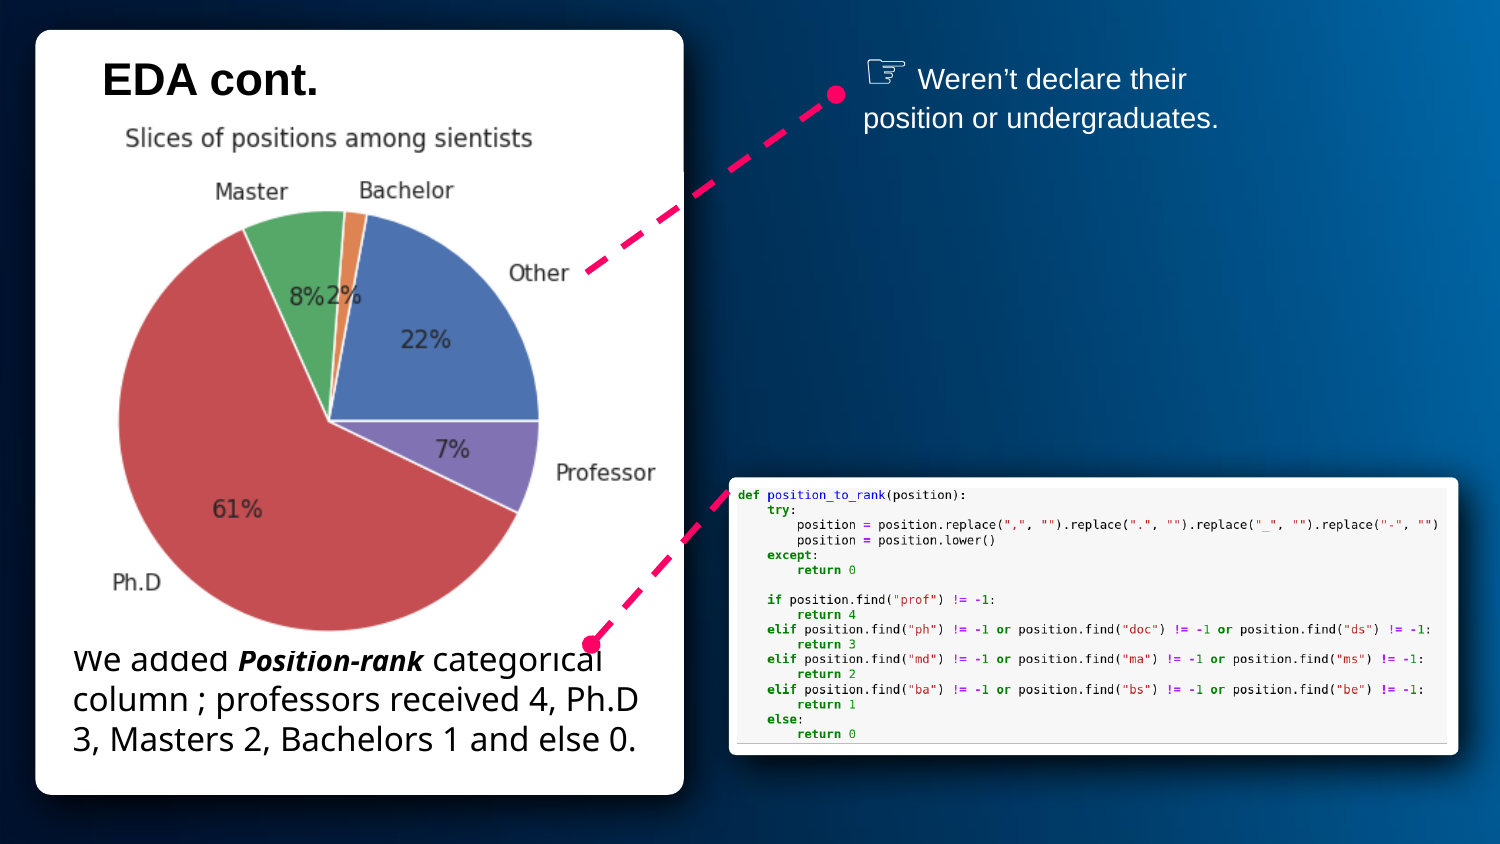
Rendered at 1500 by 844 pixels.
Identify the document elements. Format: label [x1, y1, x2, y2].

text_box [586, 94, 837, 273]
picture [0, 0, 1500, 844]
text_box [590, 490, 729, 645]
